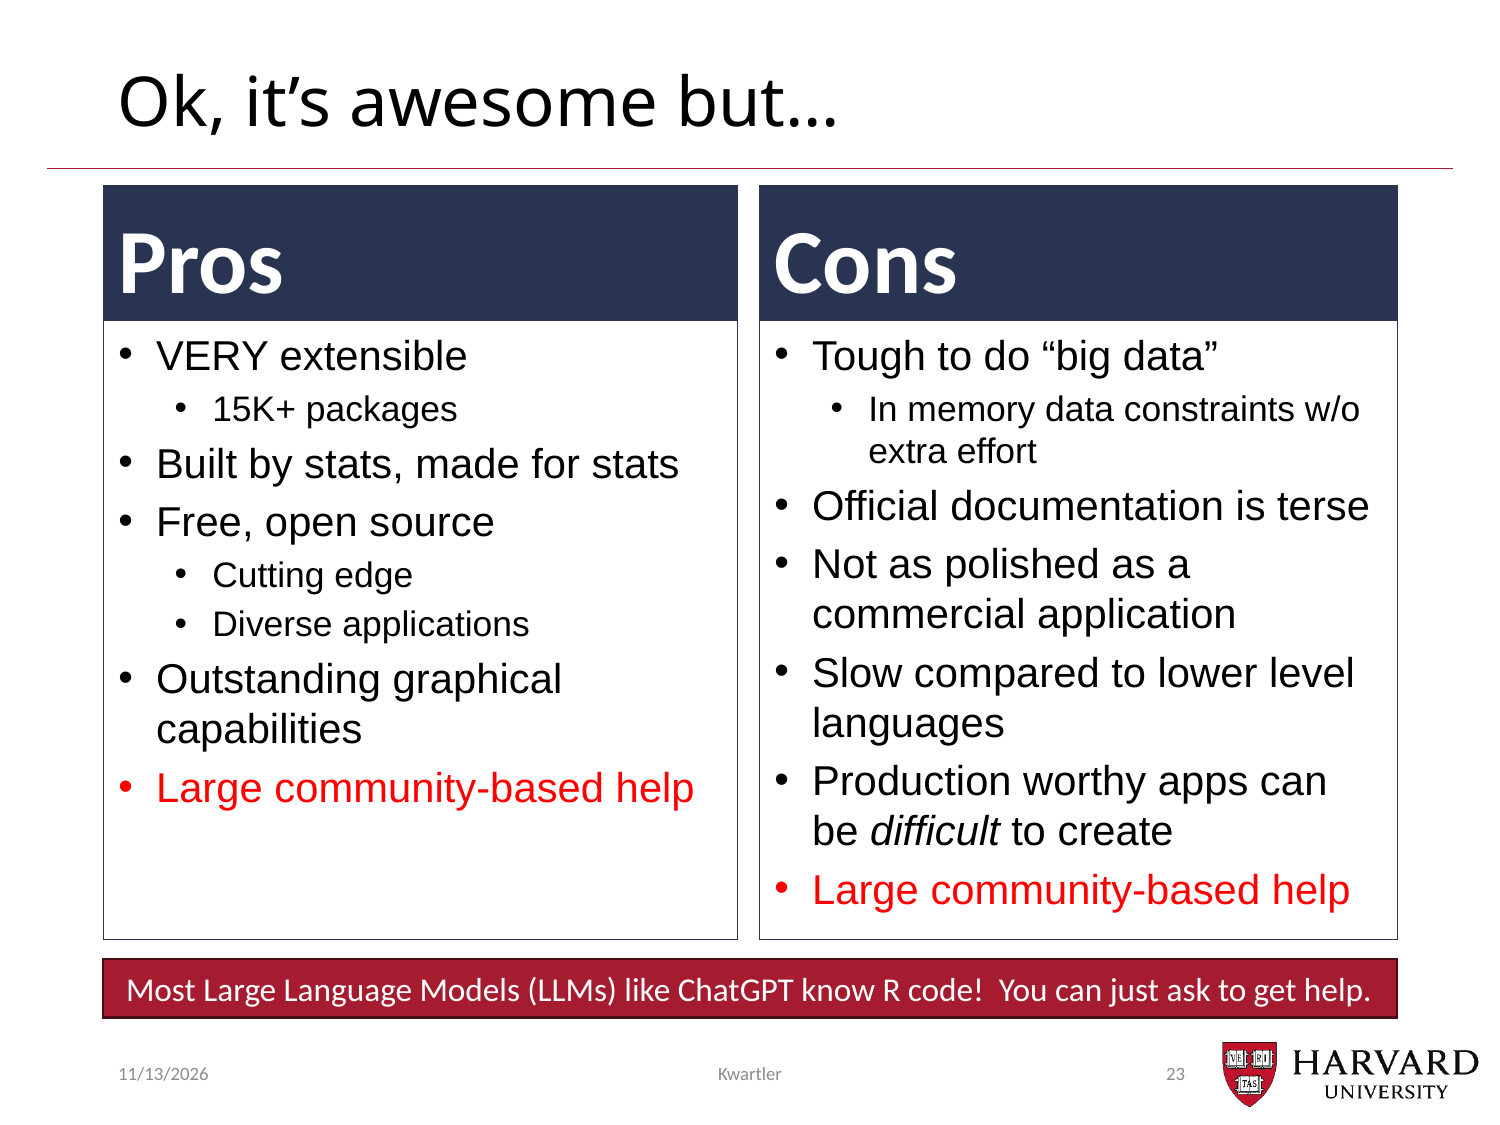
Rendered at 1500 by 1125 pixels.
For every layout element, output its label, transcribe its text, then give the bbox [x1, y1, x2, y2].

title Ok, it’s awesome but… [103, 59, 1397, 157]
picture [1200, 1024, 1500, 1125]
list VERY extensible 15K+ packages Built by stats, made for stats Free, open source Cutting edge Diverse applications Outstanding graphical capabilities Large community-based help [103, 320, 738, 940]
text_box Most Large Language Models (LLMs) like ChatGPT know R code! You can just ask to get help. [102, 958, 1398, 1019]
list Tough to do “big data” In memory data constraints w/o extra effort Official documentation is terse Not as polished as a commercial application Slow compared to lower level languages Production worthy apps can be difficult to create Large community-based help [759, 320, 1398, 940]
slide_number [103, 1042, 441, 1103]
slide_number 23 [1059, 1042, 1200, 1103]
list Pros [103, 185, 738, 320]
footer Kwartler [496, 1042, 1004, 1103]
list Cons [759, 185, 1398, 320]
